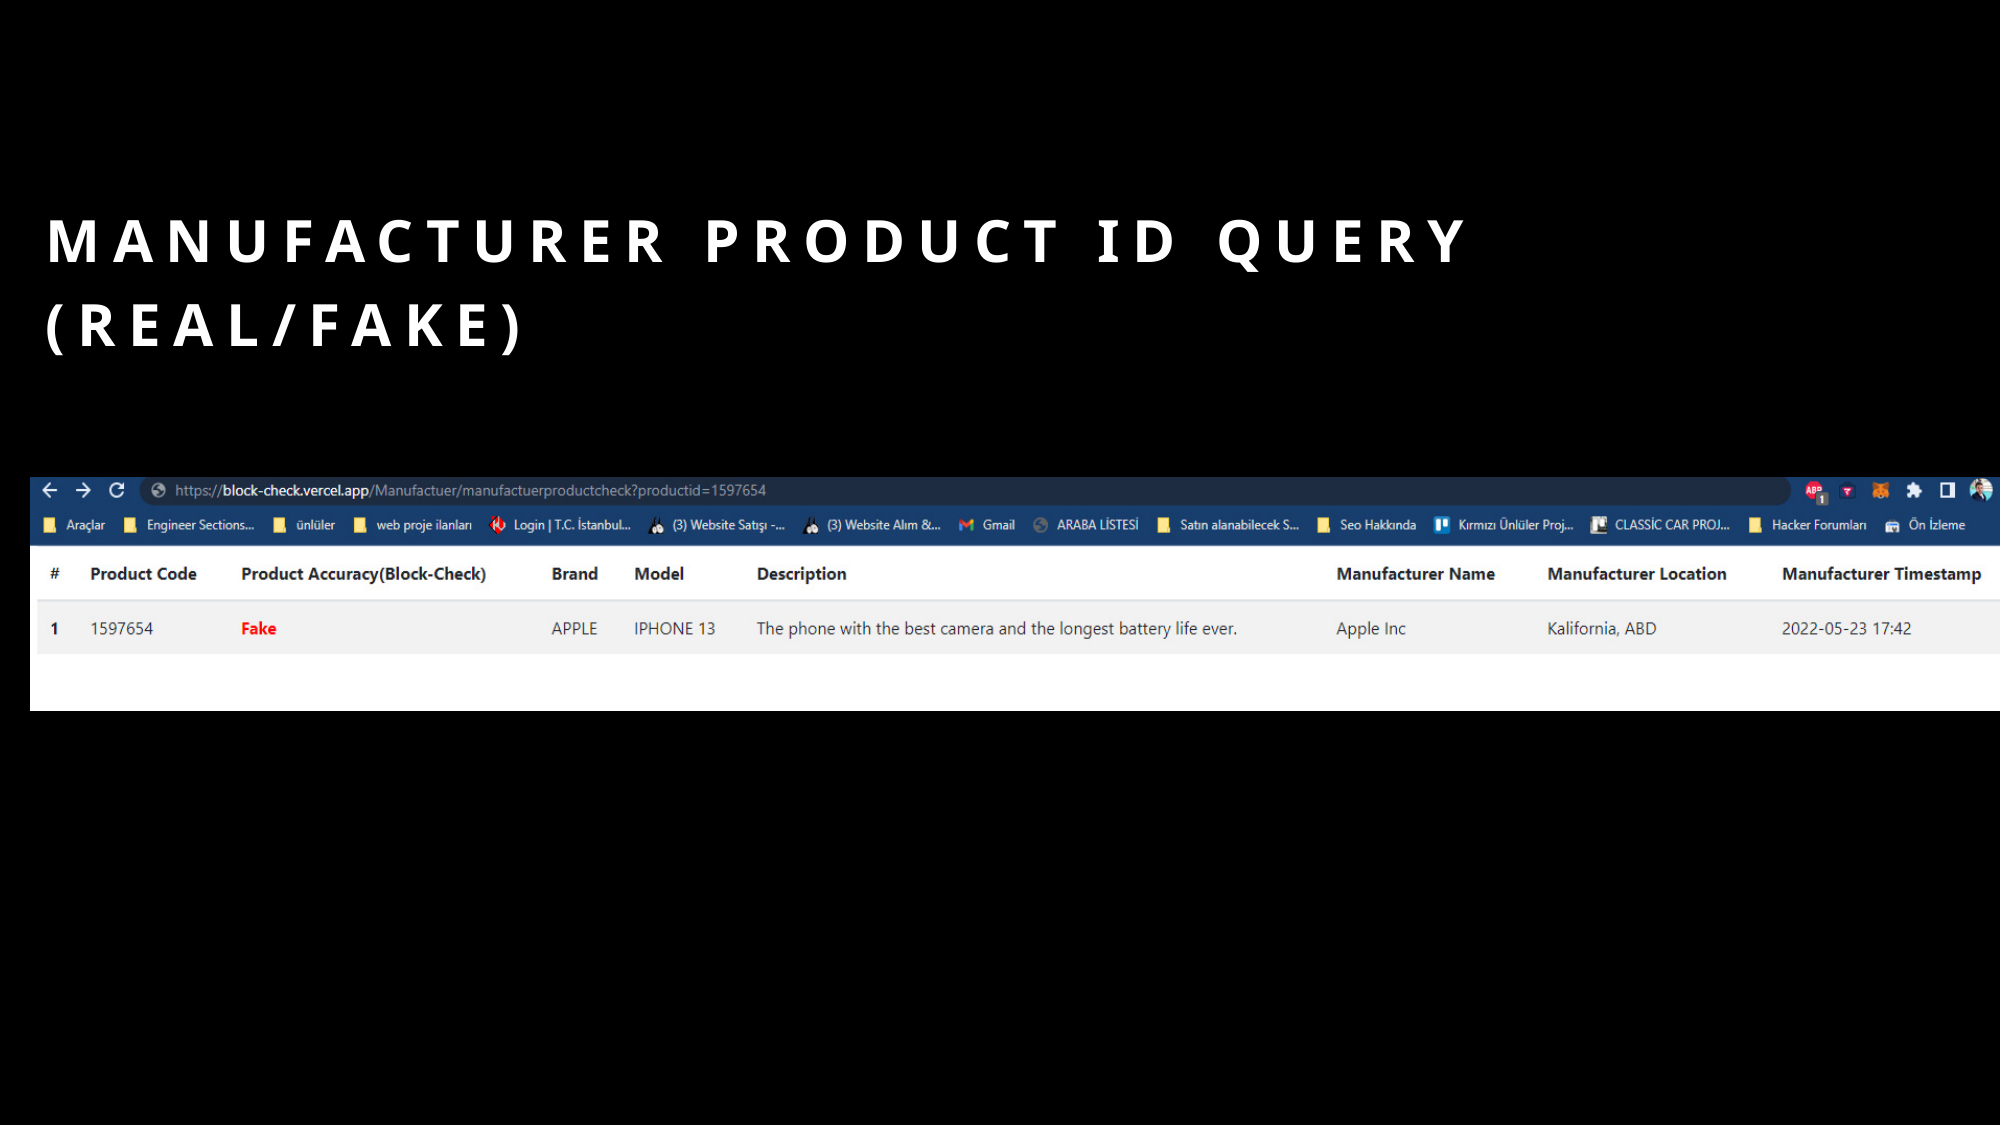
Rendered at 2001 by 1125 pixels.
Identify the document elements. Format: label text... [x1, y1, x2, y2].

title Manufacturer product ID query (Real/Fake) [30, 225, 1713, 366]
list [30, 477, 2000, 711]
